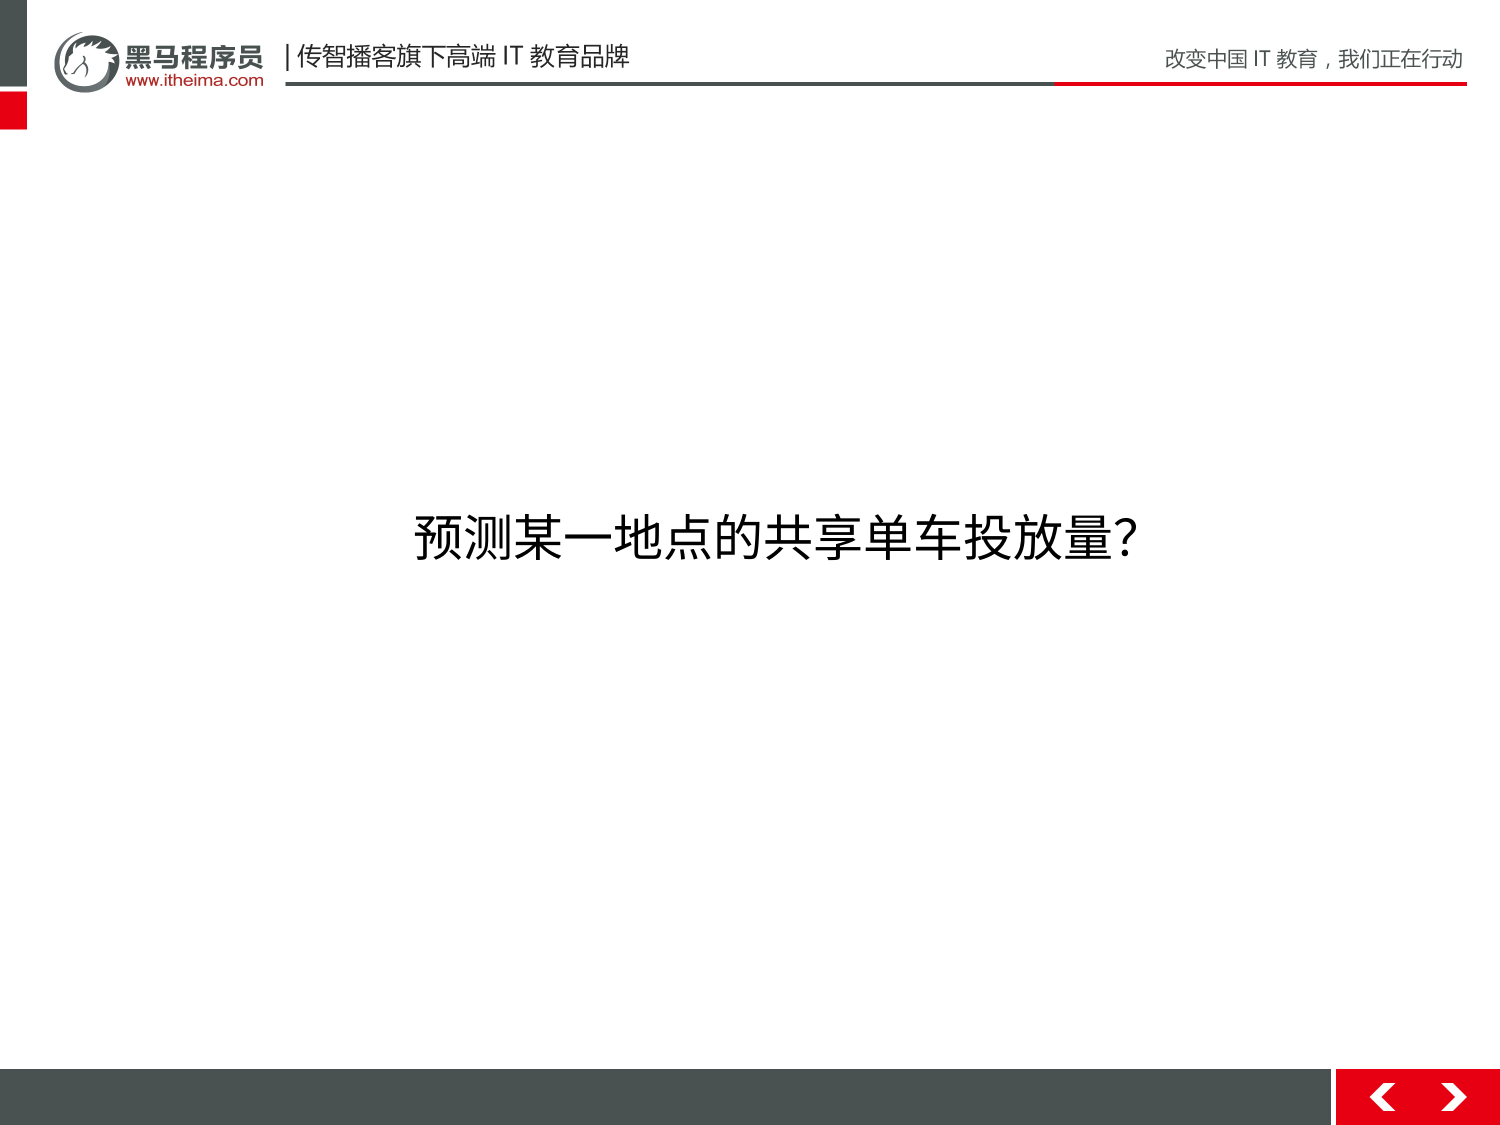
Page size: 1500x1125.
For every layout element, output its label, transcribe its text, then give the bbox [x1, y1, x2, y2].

text_box 预测某一地点的共享单车投放量？ [398, 499, 1179, 575]
picture [0, 0, 1500, 1125]
